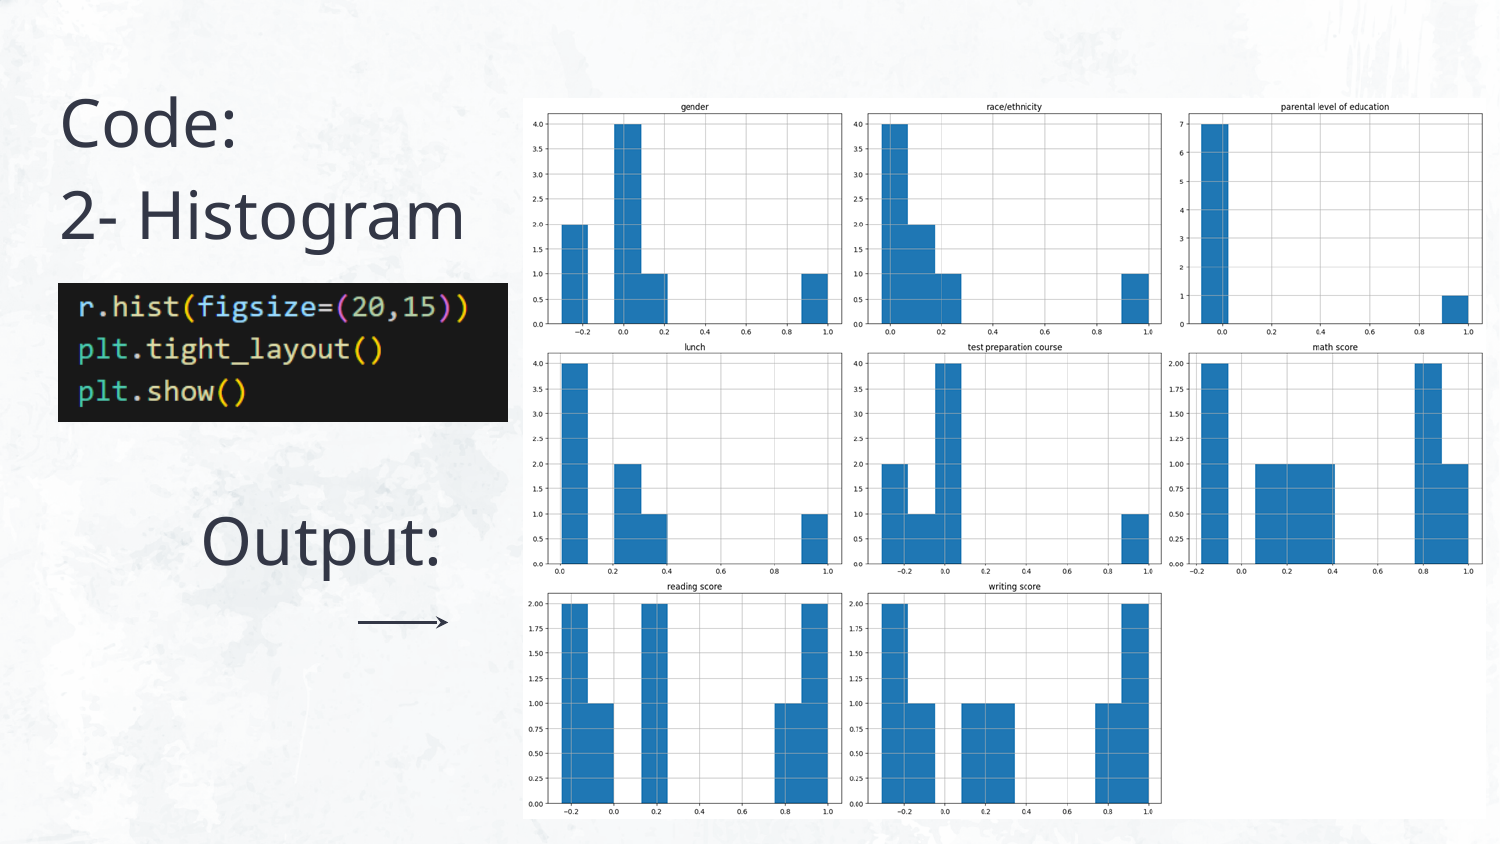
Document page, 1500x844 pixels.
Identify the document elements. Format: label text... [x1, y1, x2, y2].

text_box Output: [186, 491, 458, 587]
title Code: 2- Histogram [44, 70, 499, 252]
picture [0, 0, 1500, 844]
